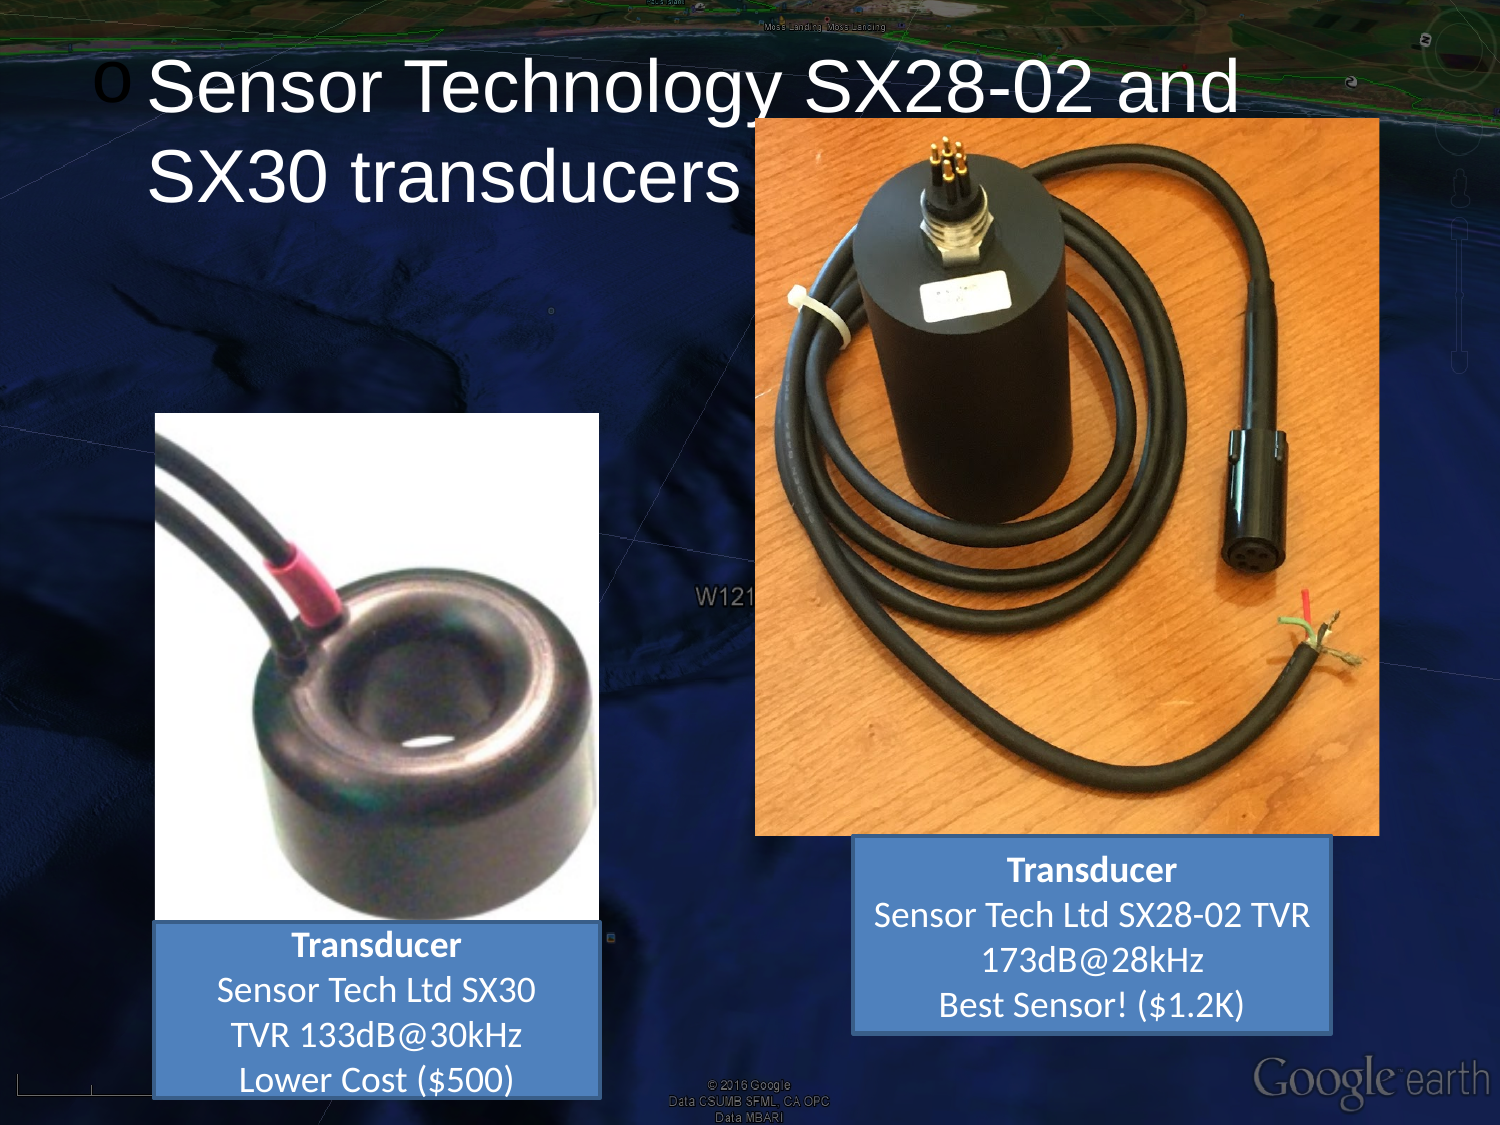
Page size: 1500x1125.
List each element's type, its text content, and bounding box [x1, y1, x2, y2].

title Sensor Technology SX28-02 and SX30 transducers [75, 45, 1425, 233]
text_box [153, 413, 624, 1099]
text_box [754, 118, 1380, 1034]
picture [0, 0, 1500, 1125]
